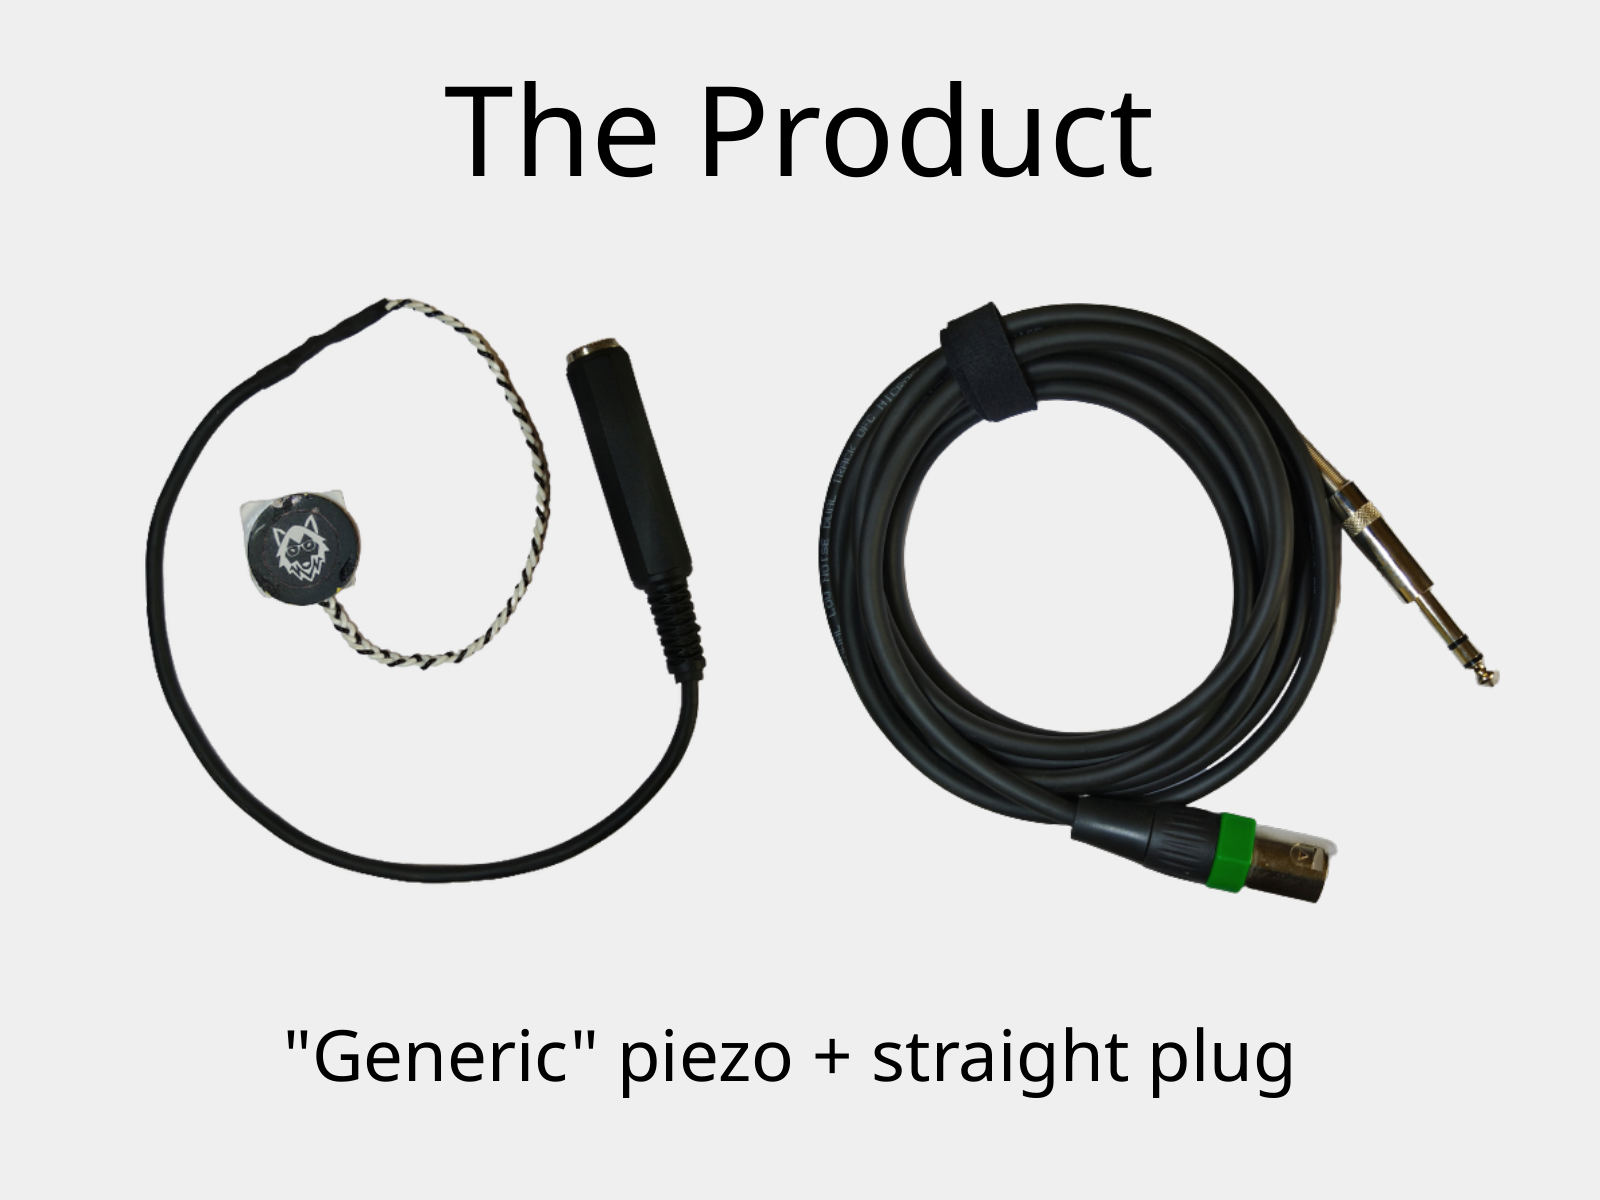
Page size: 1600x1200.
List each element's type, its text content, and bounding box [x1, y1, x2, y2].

text_box "Generic" piezo + straight plug [277, 996, 1323, 1096]
picture [135, 286, 723, 914]
picture [799, 286, 1509, 914]
text_box The Product [429, 26, 1171, 202]
